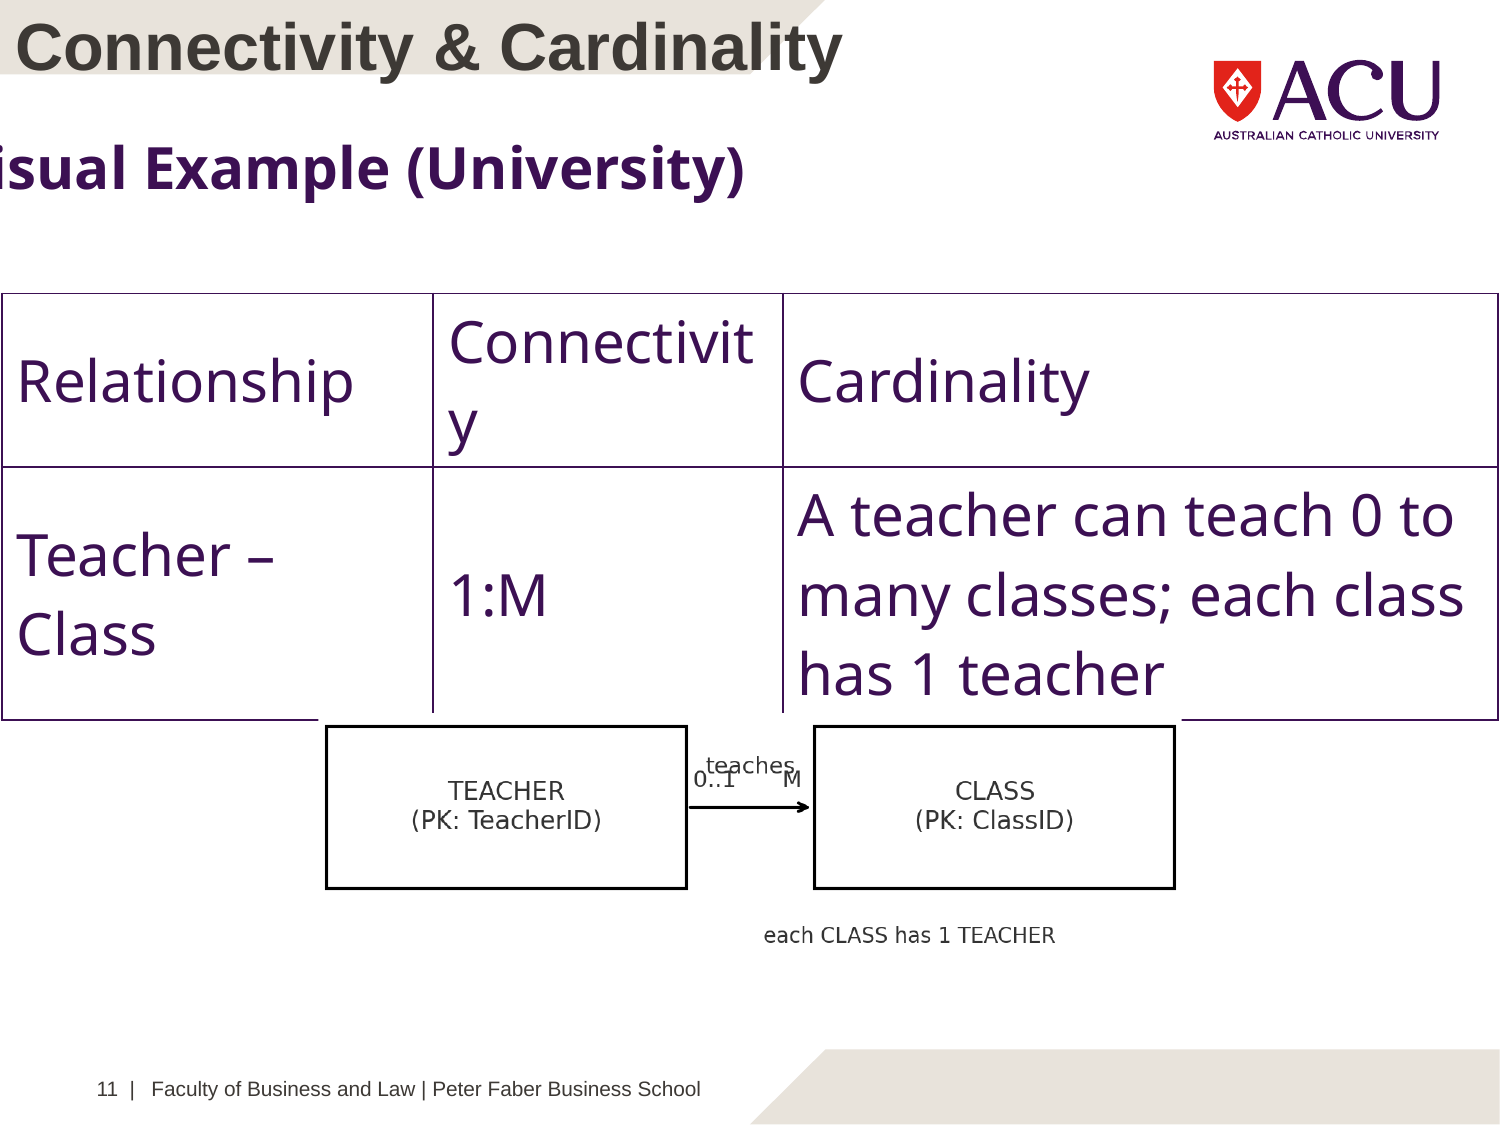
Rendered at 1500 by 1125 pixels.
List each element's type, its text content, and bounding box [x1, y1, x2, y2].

table_header Cardinality [784, 294, 1497, 466]
table_cell Teacher – Class [3, 468, 432, 719]
list Connectivity & Cardinality [0, 0, 1288, 88]
text_box Visual Example (University) [0, 123, 761, 209]
table_cell 1:M [434, 468, 782, 713]
slide_number 11 | [81, 1068, 156, 1109]
footer Faculty of Business and Law | Peter Faber Business School [156, 1068, 824, 1109]
picture [318, 713, 1182, 959]
table_header Relationship [3, 294, 432, 466]
table_cell A teacher can teach 0 to many classes; each class has 1 teacher [784, 468, 1497, 719]
table_header Connectivity [434, 294, 782, 466]
